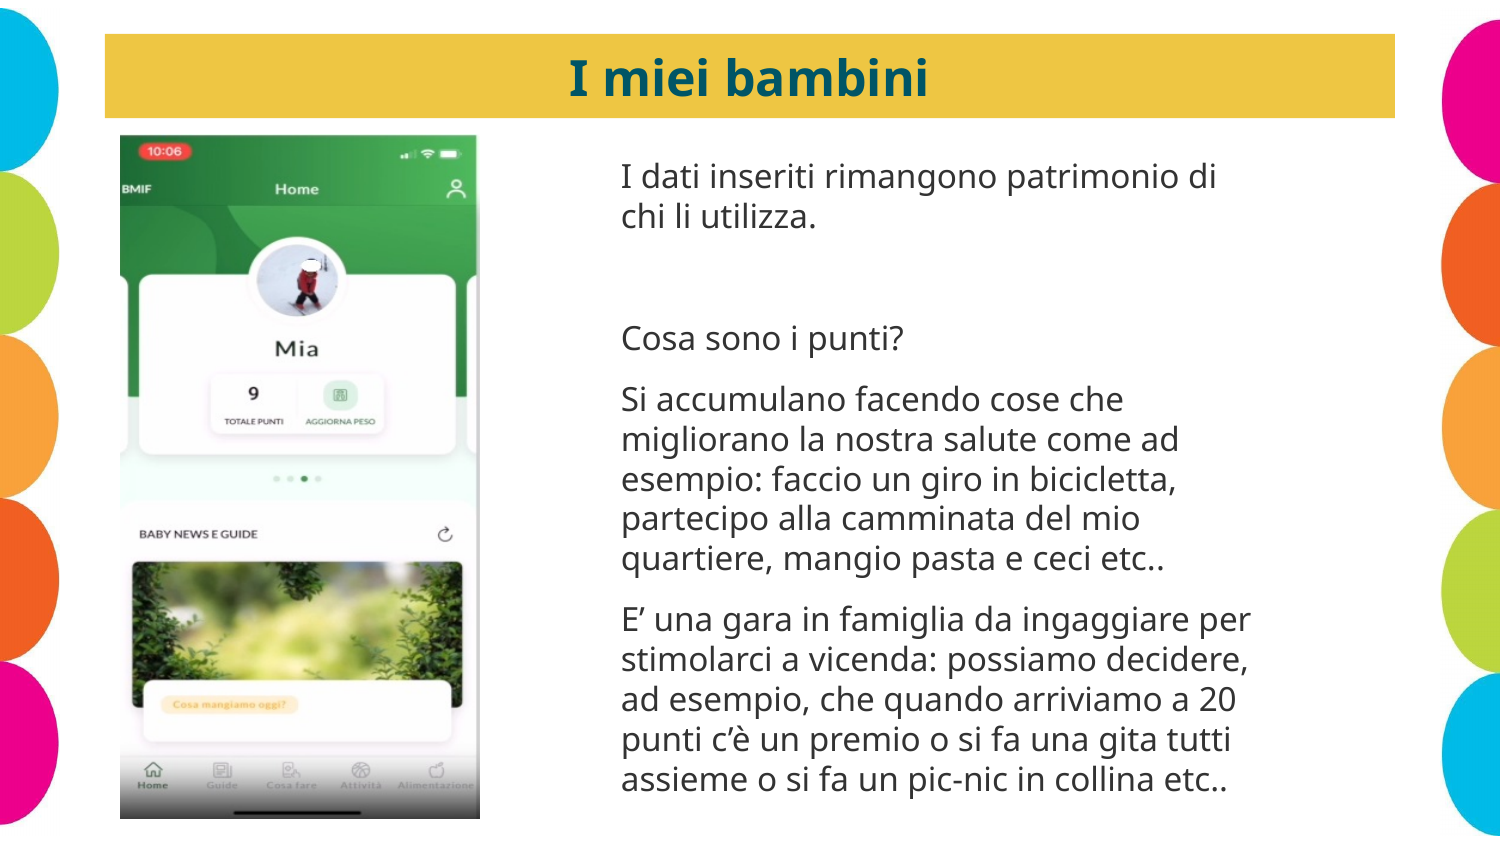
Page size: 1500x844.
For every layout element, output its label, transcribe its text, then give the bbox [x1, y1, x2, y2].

text_box I miei bambini [119, 42, 1380, 110]
text_box I dati inseriti rimangono patrimonio di chi li utilizza. Cosa sono i punti? Si accumulano facendo cose che migliorano la nostra salute come ad esempio: faccio un giro in bicicletta, partecipo alla camminata del mio quartiere, mangio pasta e ceci etc.. E’ una gara in famiglia da ingaggiare per stimolarci a vicenda: possiamo decidere, ad esempio, che quando arriviamo a 20 punti c’è un premio o si fa una gita tutti assieme o si fa un pic-nic in collina etc.. [599, 135, 1275, 819]
picture [0, 8, 60, 836]
text_box [104, 33, 1395, 119]
picture [1439, 8, 1500, 836]
picture [119, 134, 480, 819]
